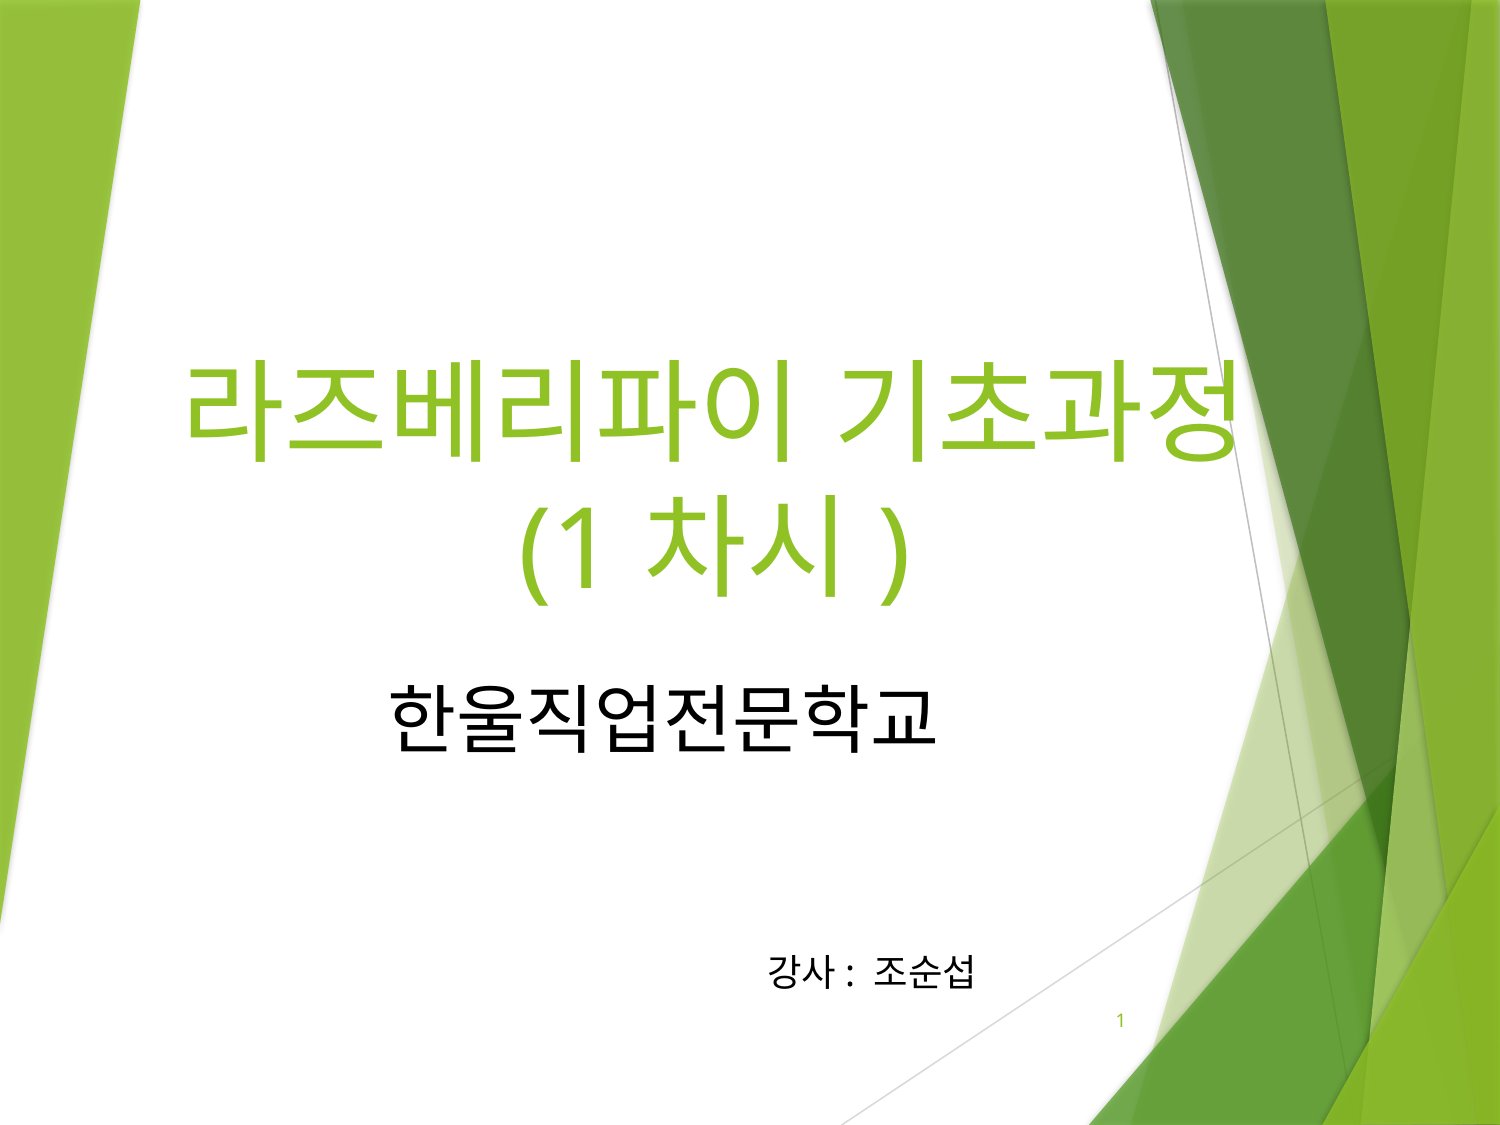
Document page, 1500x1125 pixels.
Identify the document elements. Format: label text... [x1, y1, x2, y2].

title 라즈베리파이 기초과정 (1차시) [53, 348, 1376, 619]
slide_number 1 [1057, 991, 1142, 1051]
subtitle 한울직업전문학교 [185, 664, 1142, 845]
text_box 강사: 조순섭 [752, 941, 993, 1002]
